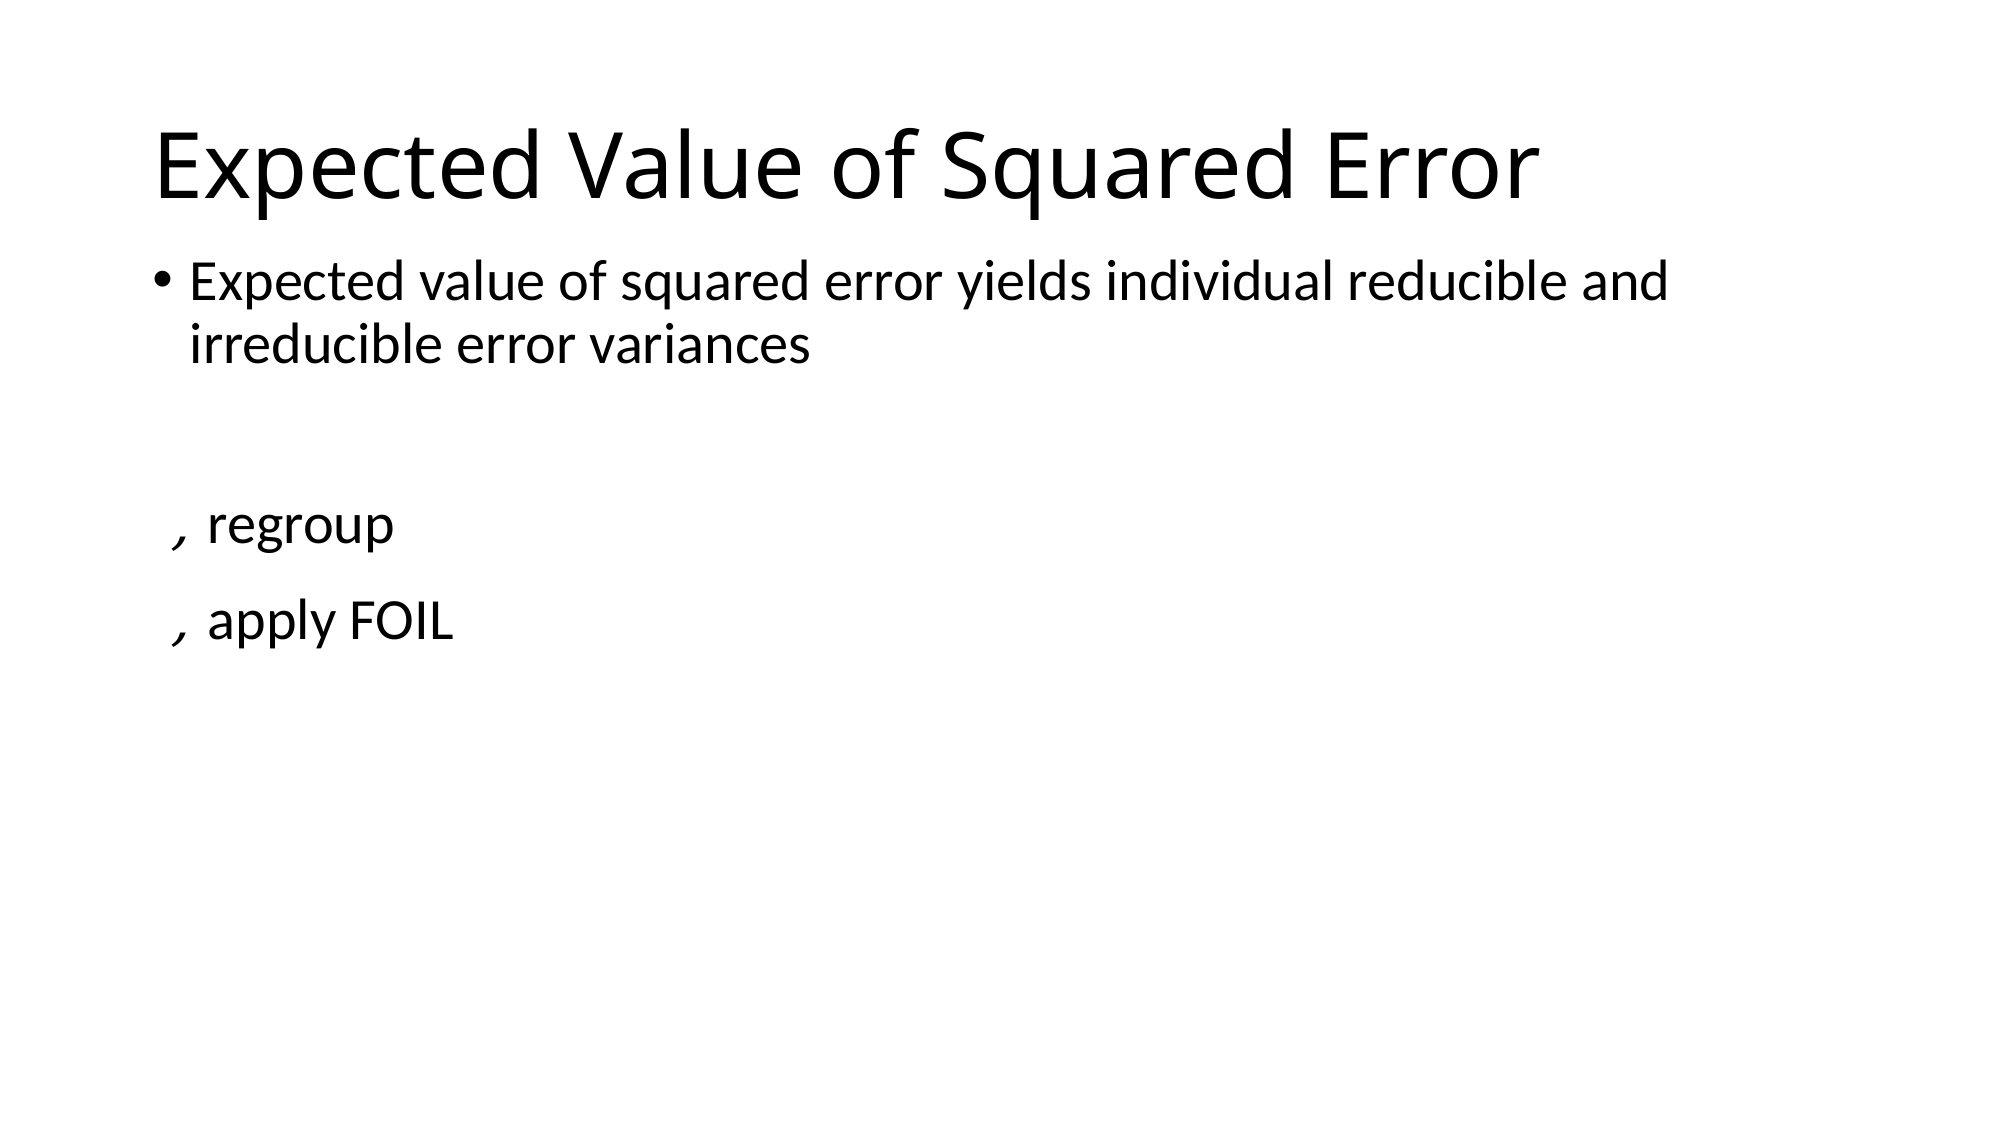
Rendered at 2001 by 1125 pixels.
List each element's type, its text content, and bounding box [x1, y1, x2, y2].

title Expected Value of Squared Error [137, 59, 1863, 278]
